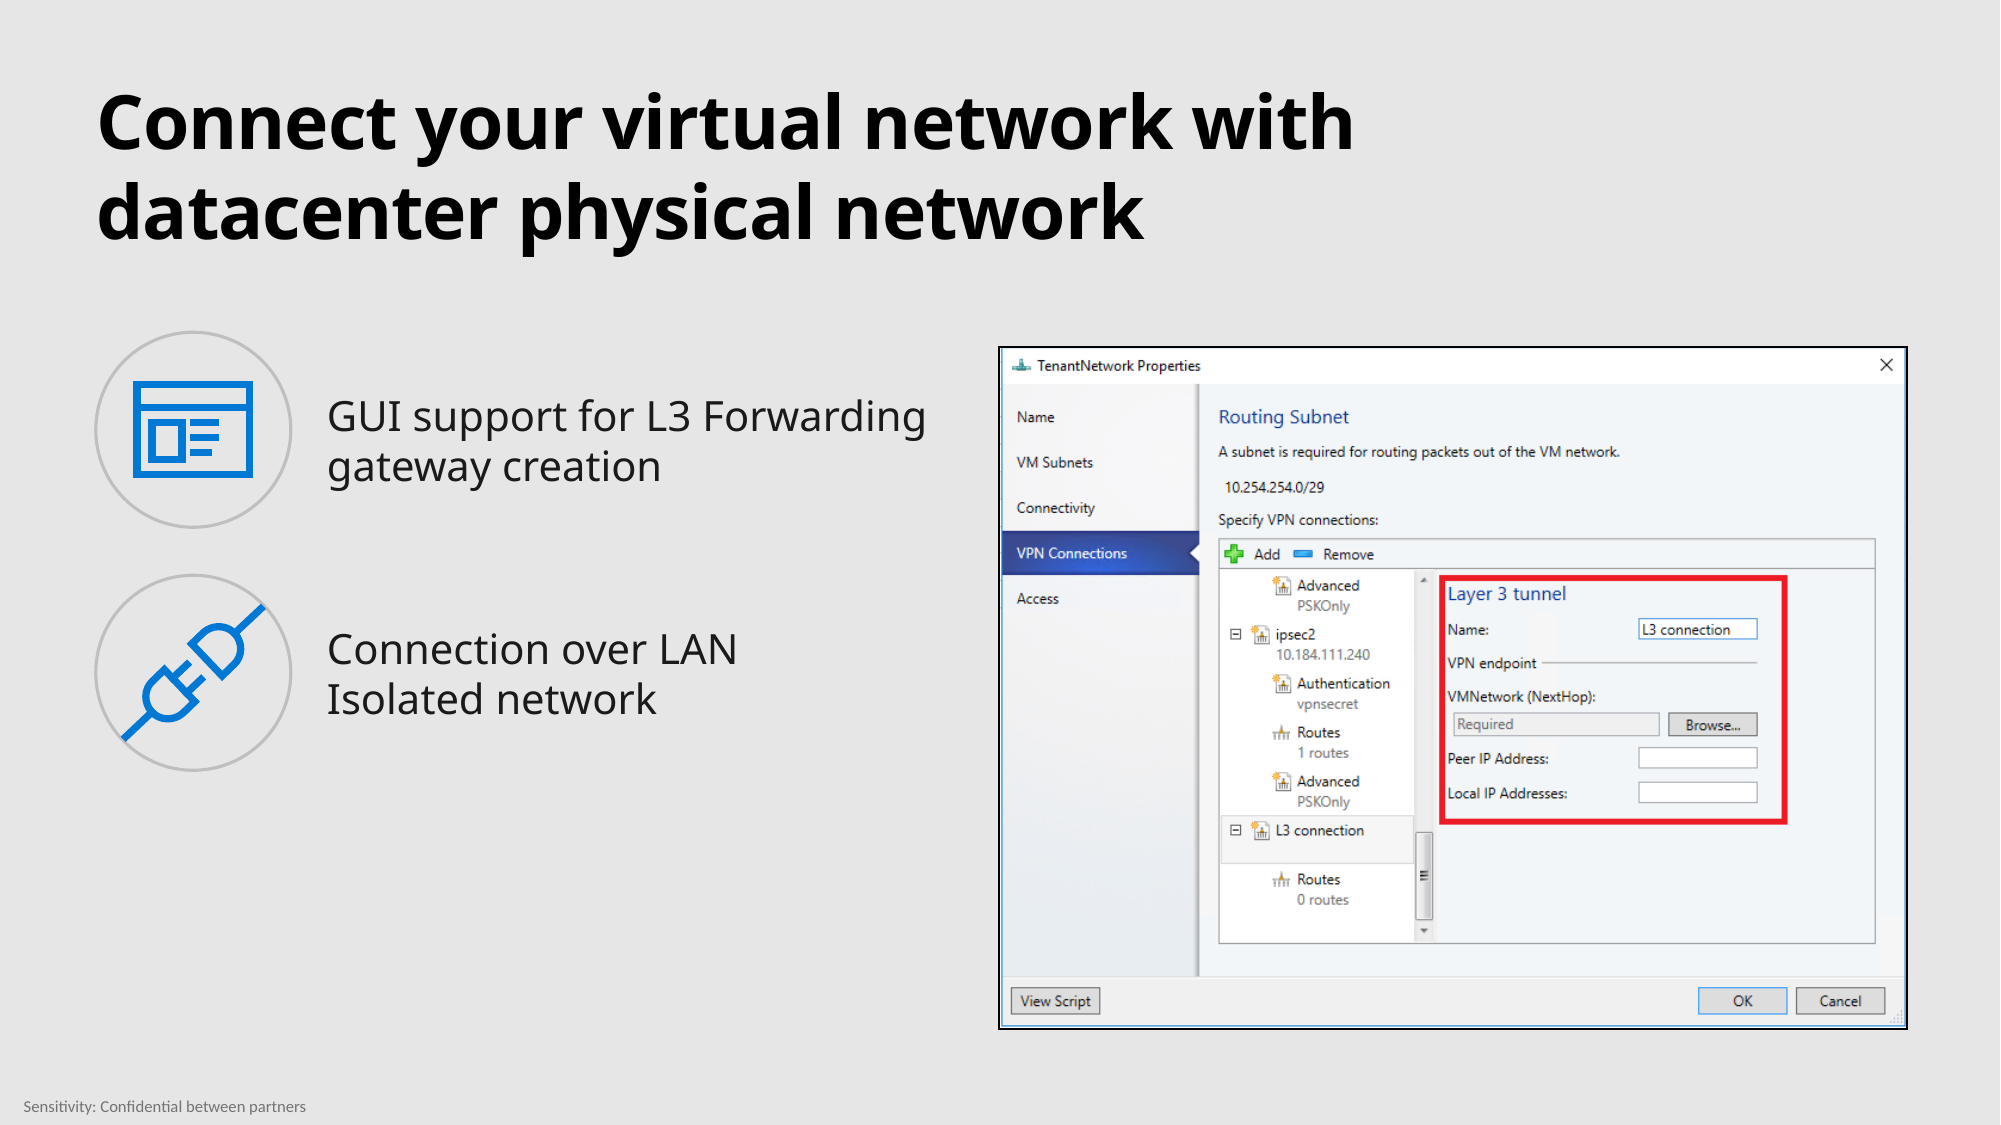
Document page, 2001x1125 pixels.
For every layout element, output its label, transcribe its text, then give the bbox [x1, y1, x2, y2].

text_box GUI support for L3 Forwarding gateway creation [326, 389, 999, 491]
title Connect your virtual network with datacenter physical network [96, 75, 1904, 166]
picture [999, 347, 1907, 1029]
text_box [95, 574, 291, 771]
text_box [95, 331, 291, 528]
text_box Connection over LAN Isolated network [326, 622, 999, 724]
